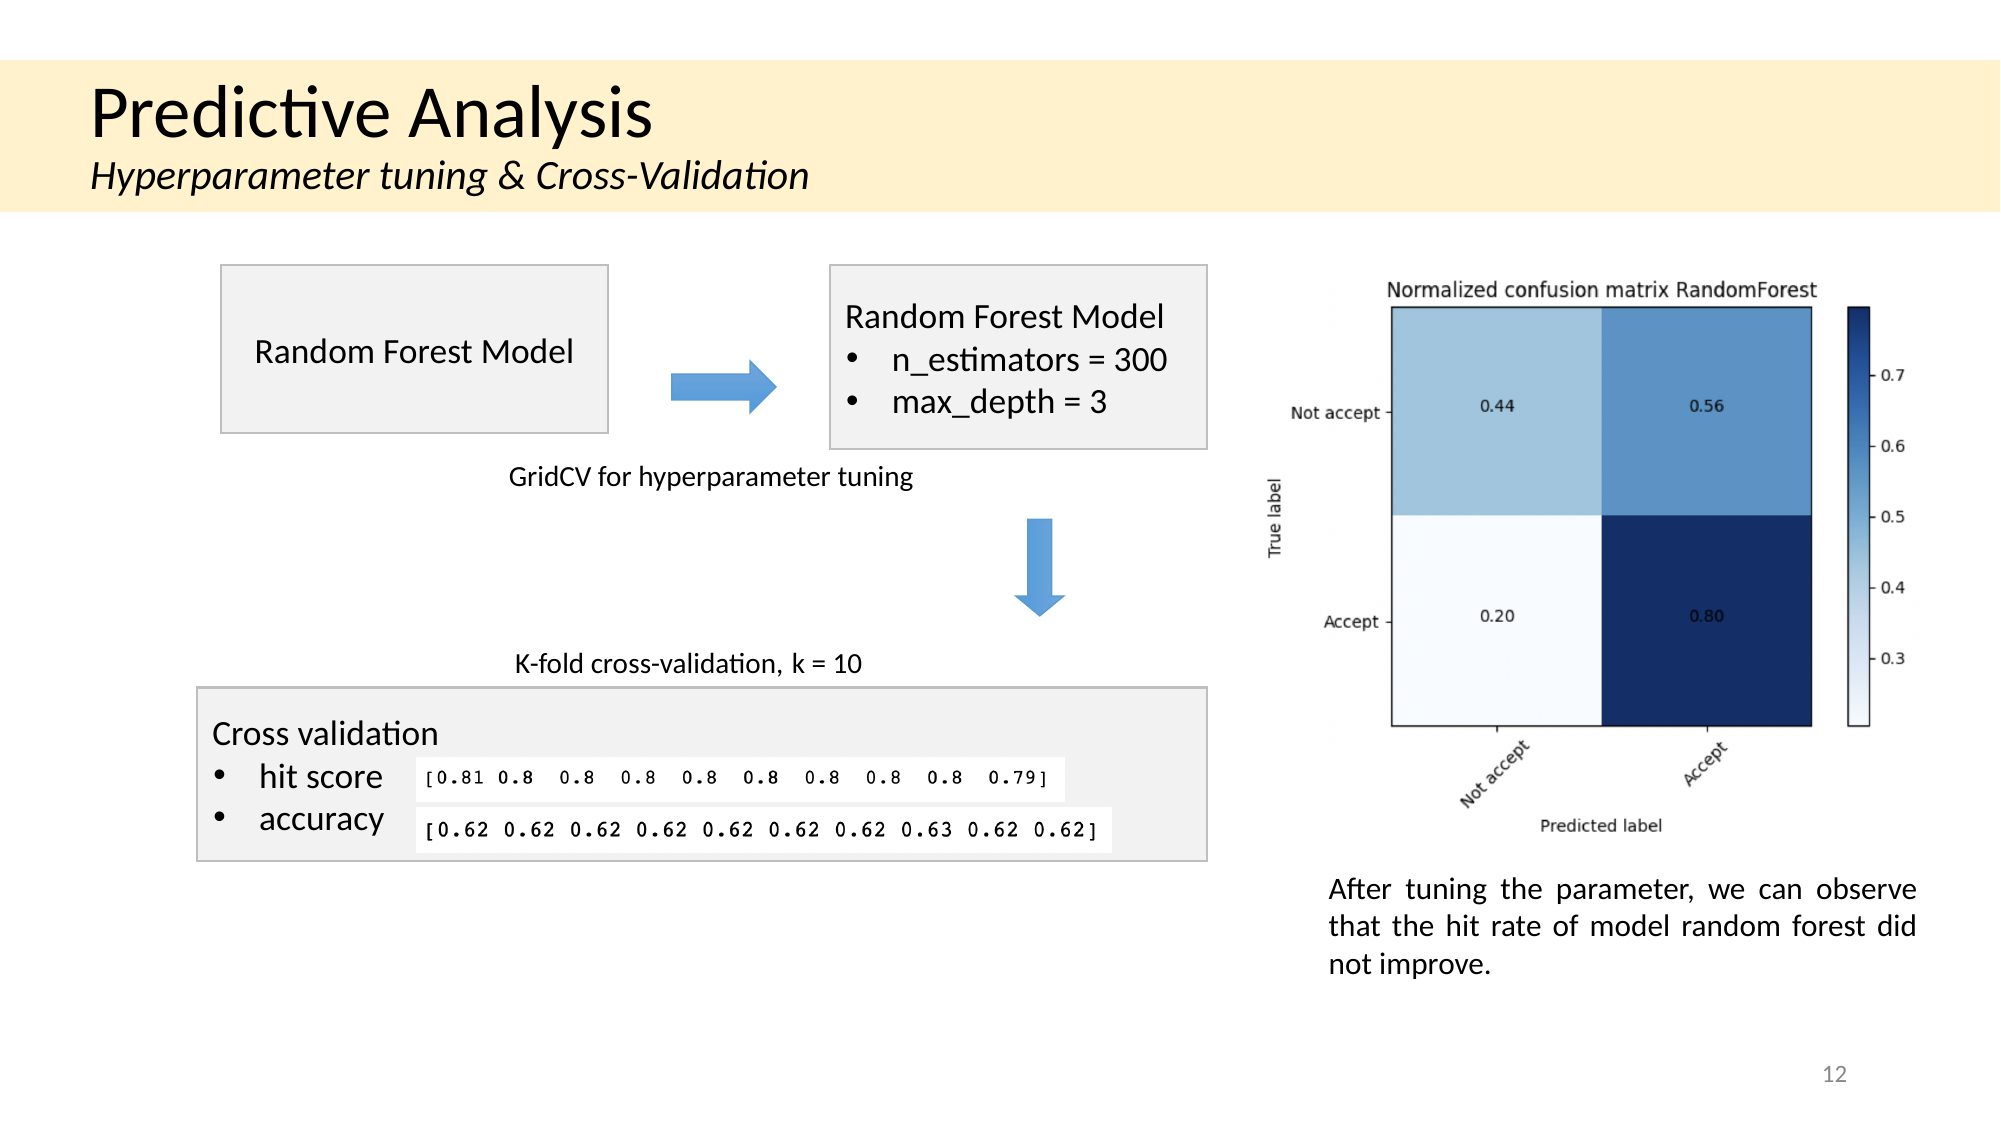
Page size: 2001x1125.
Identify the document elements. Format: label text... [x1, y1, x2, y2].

slide_number ‹#› [1412, 1042, 1863, 1103]
text_box K-fold cross-validation, k = 10 [500, 636, 905, 687]
picture [1260, 253, 1934, 861]
picture [416, 807, 1113, 853]
text_box Random Forest Model [221, 265, 609, 434]
picture [416, 757, 1065, 803]
text_box After tuning the parameter, we can observe that the hit rate of model random forest did not improve. [1313, 867, 1933, 1026]
text_box GridCV for hyperparameter tuning [442, 449, 981, 500]
title Predictive Analysis Hyperparameter tuning & Cross-Validation [0, 59, 2000, 212]
text_box [1015, 519, 1064, 616]
text_box Random Forest Model n_estimators = 300 max_depth = 3 [829, 265, 1207, 450]
text_box Cross validation hit score accuracy [197, 687, 1207, 861]
text_box [671, 361, 776, 413]
